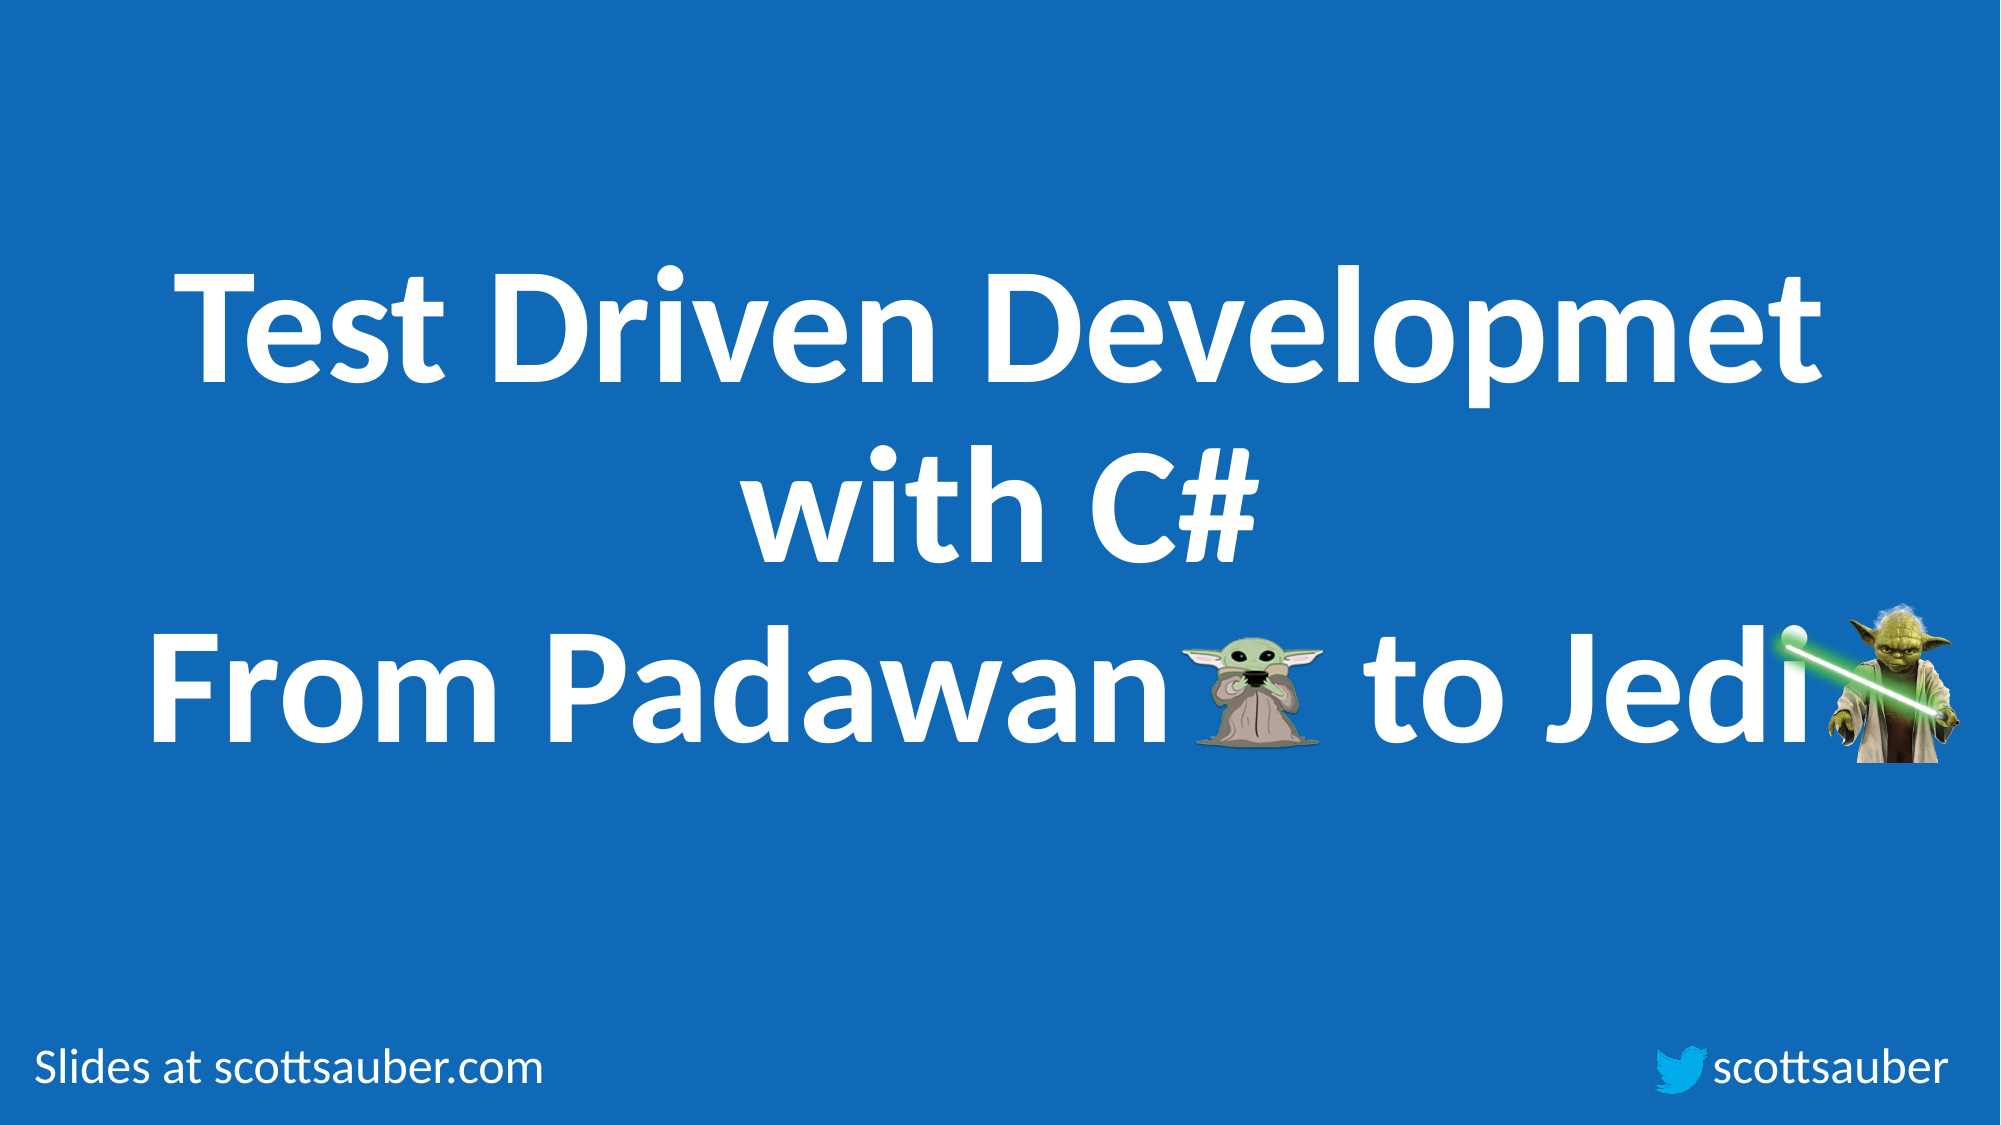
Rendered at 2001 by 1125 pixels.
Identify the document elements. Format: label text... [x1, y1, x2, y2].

picture [1180, 621, 1323, 763]
picture [1736, 596, 1983, 763]
subtitle Slides at scottsauber.com [19, 1032, 2000, 1119]
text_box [1654, 1032, 2000, 1111]
title Test Driven Developmet with C# From Padawan to Jedi [0, 251, 2000, 786]
